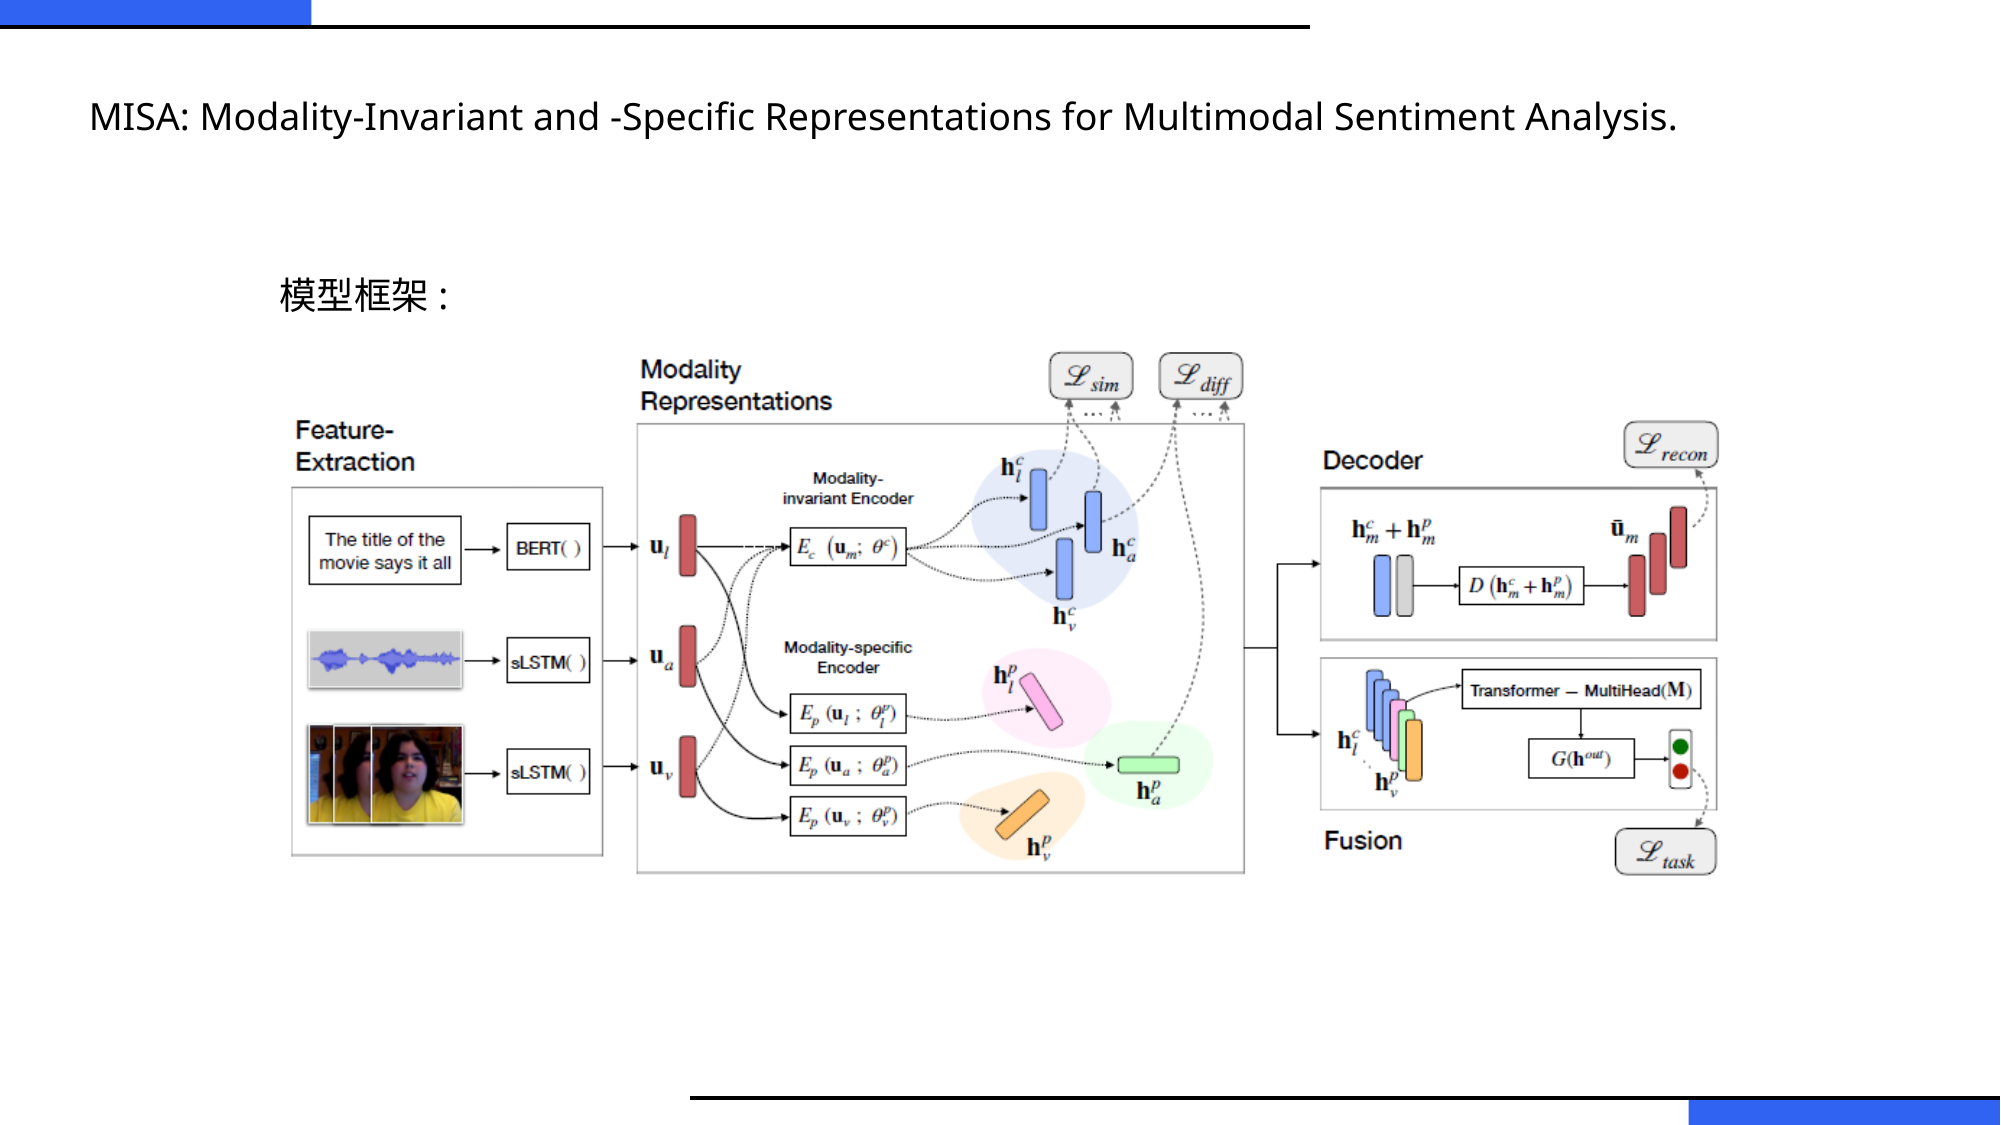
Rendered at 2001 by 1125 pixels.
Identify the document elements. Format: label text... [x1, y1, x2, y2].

text_box MISA: Modality-Invariant and -Specific Representations for Multimodal Sentiment Analysis. [73, 85, 1900, 146]
text_box 模型框架: [264, 265, 461, 325]
picture [264, 325, 1748, 897]
